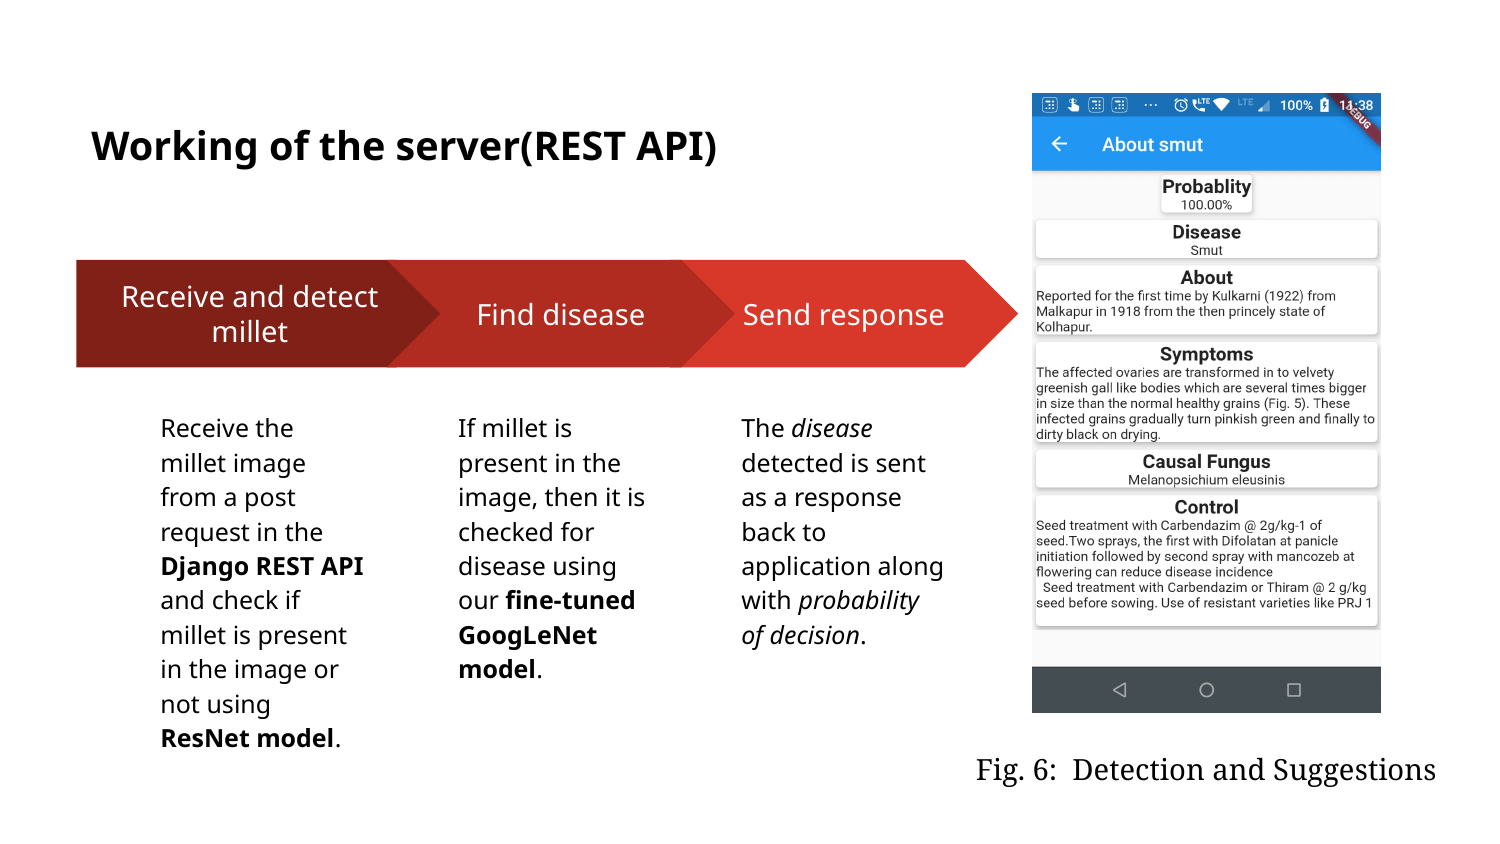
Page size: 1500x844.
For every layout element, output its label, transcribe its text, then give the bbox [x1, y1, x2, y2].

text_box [736, 259, 1019, 737]
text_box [386, 259, 736, 737]
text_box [76, 259, 385, 737]
text_box Working of the server(REST API) [76, 105, 884, 212]
text_box Fig. 6: Detection and Suggestions [960, 736, 1453, 803]
picture [1031, 93, 1381, 714]
